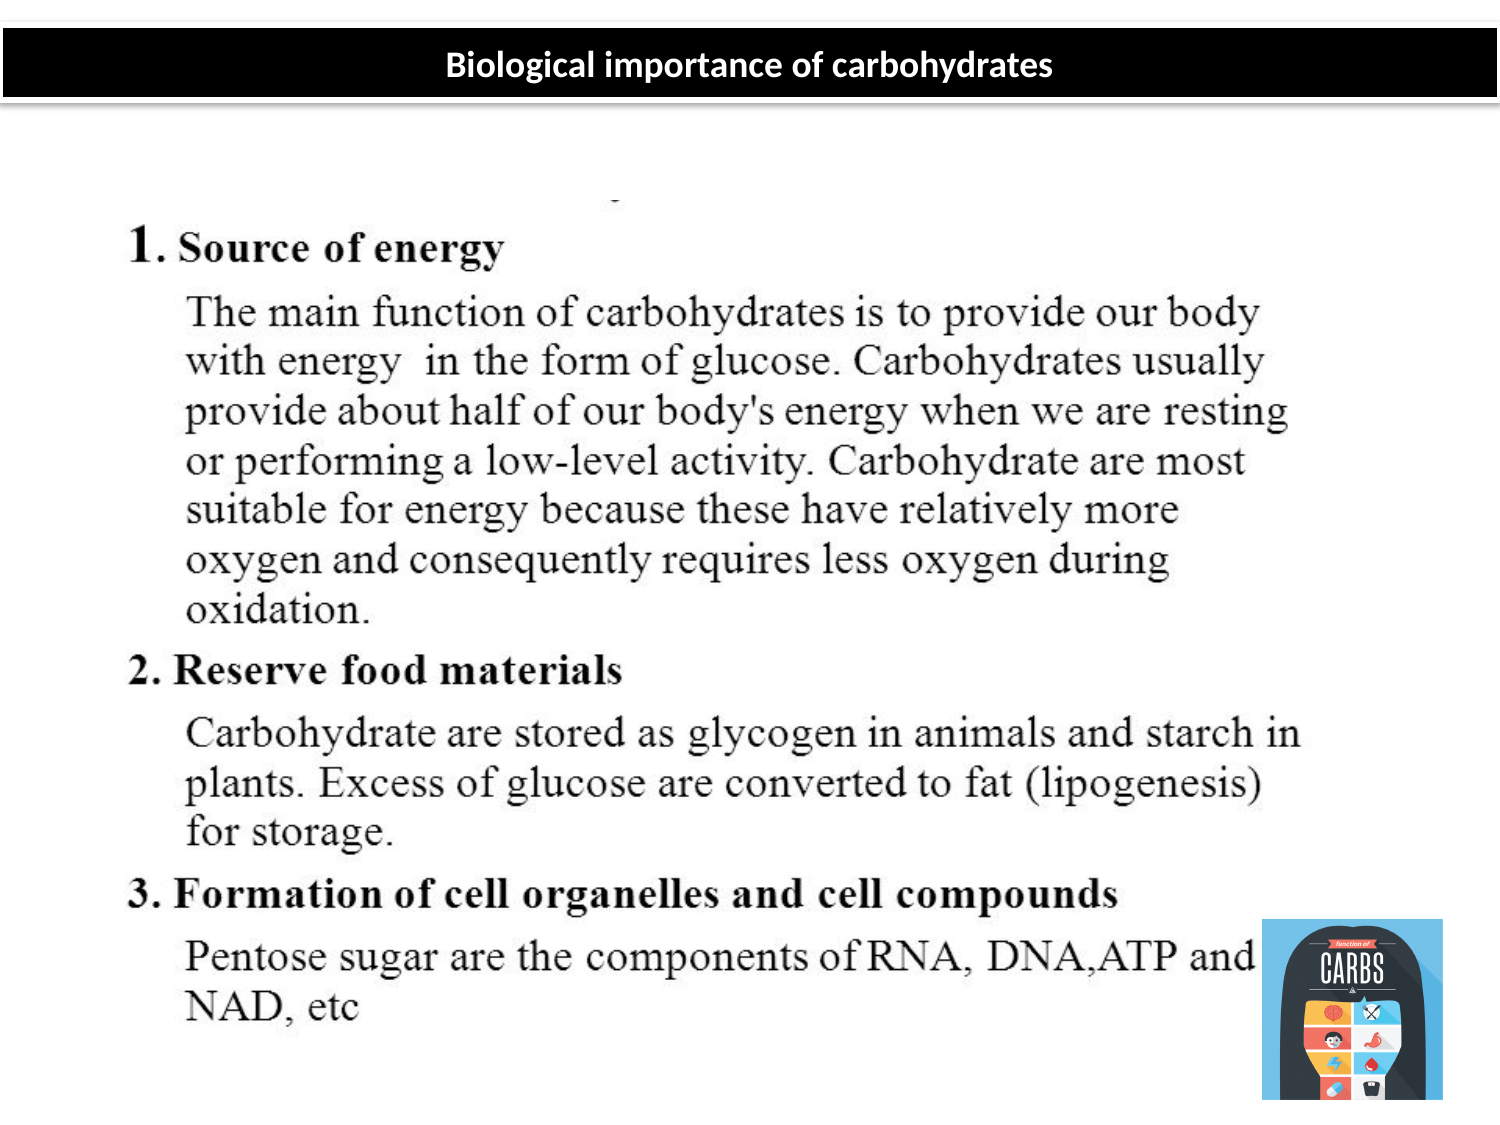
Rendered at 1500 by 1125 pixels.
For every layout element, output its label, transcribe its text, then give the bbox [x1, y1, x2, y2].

text_box Biological importance of carbohydrates [0, 22, 1500, 103]
picture [87, 199, 1443, 1101]
